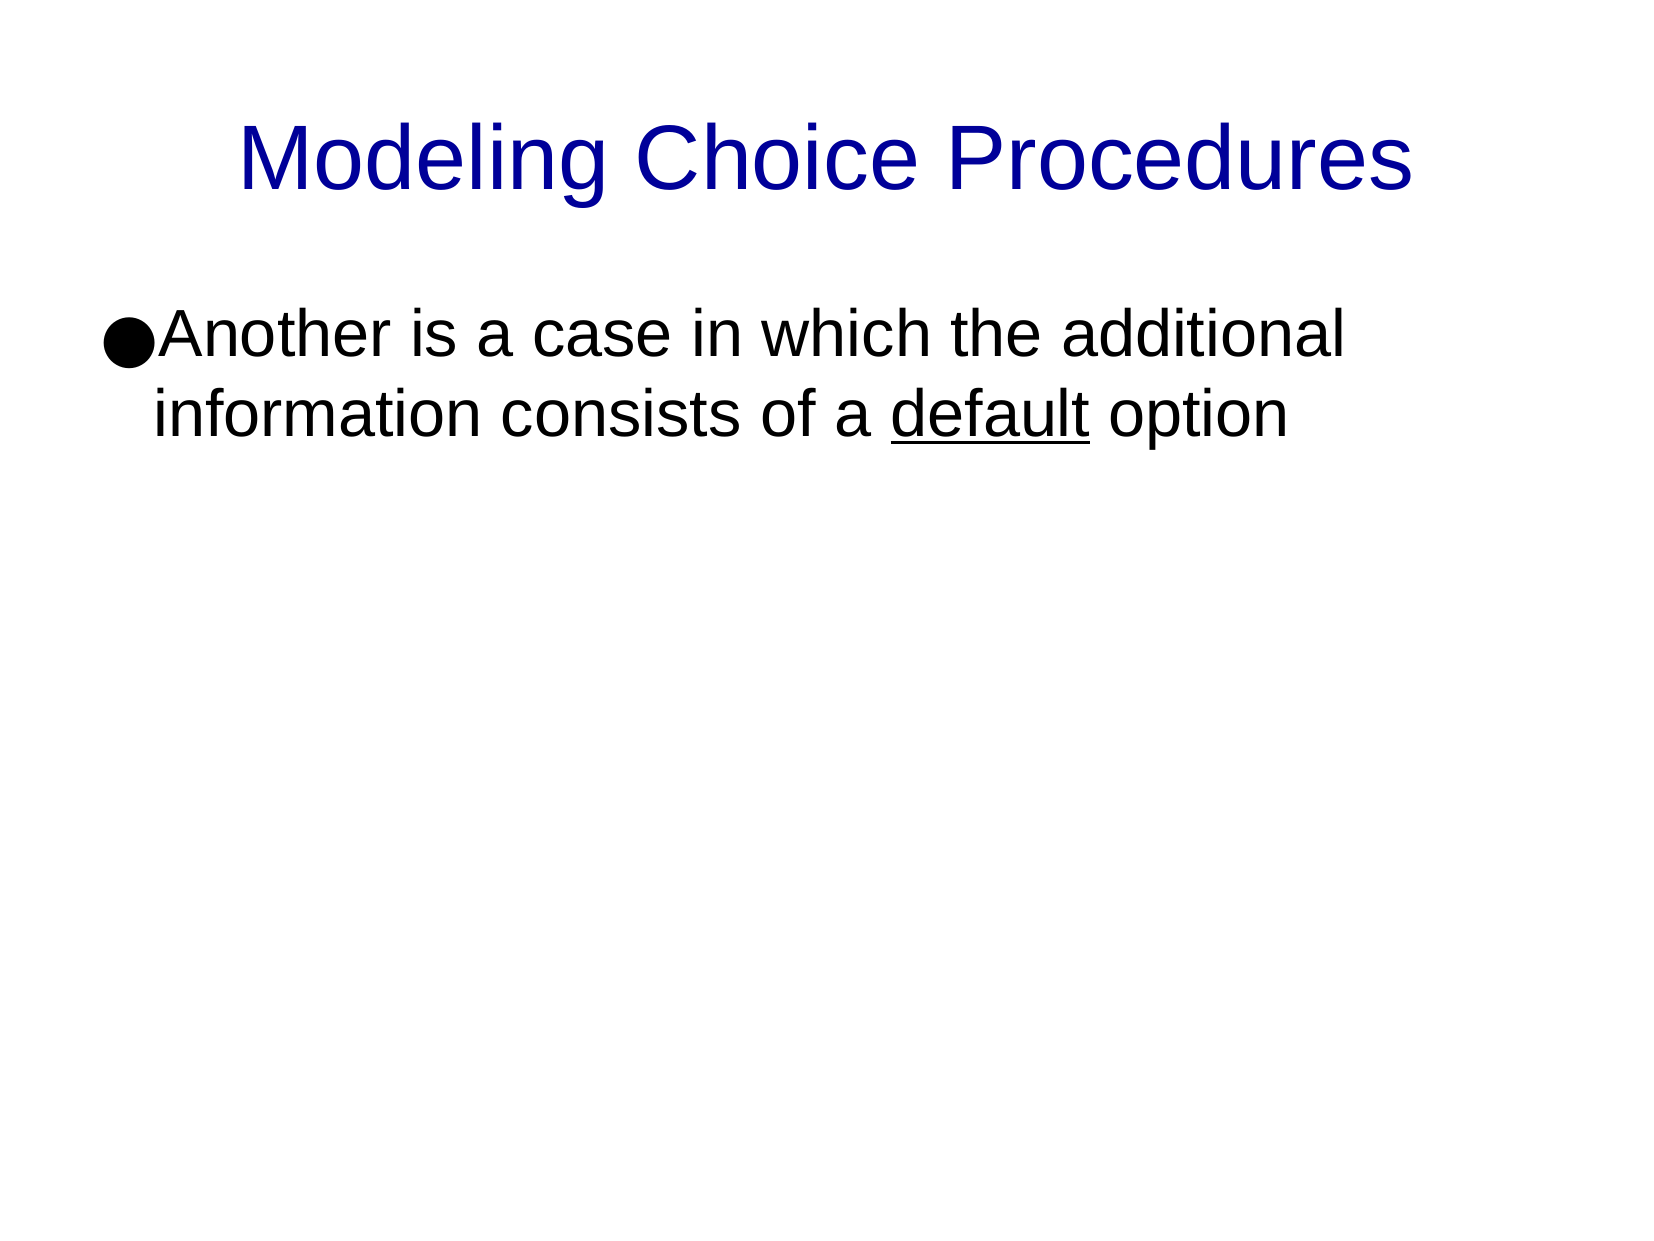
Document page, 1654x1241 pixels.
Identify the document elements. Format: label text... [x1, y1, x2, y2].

text_box Another is a case in which the additional information consists of a default option [82, 290, 1571, 1010]
text_box Modeling Choice Procedures [82, 49, 1571, 257]
